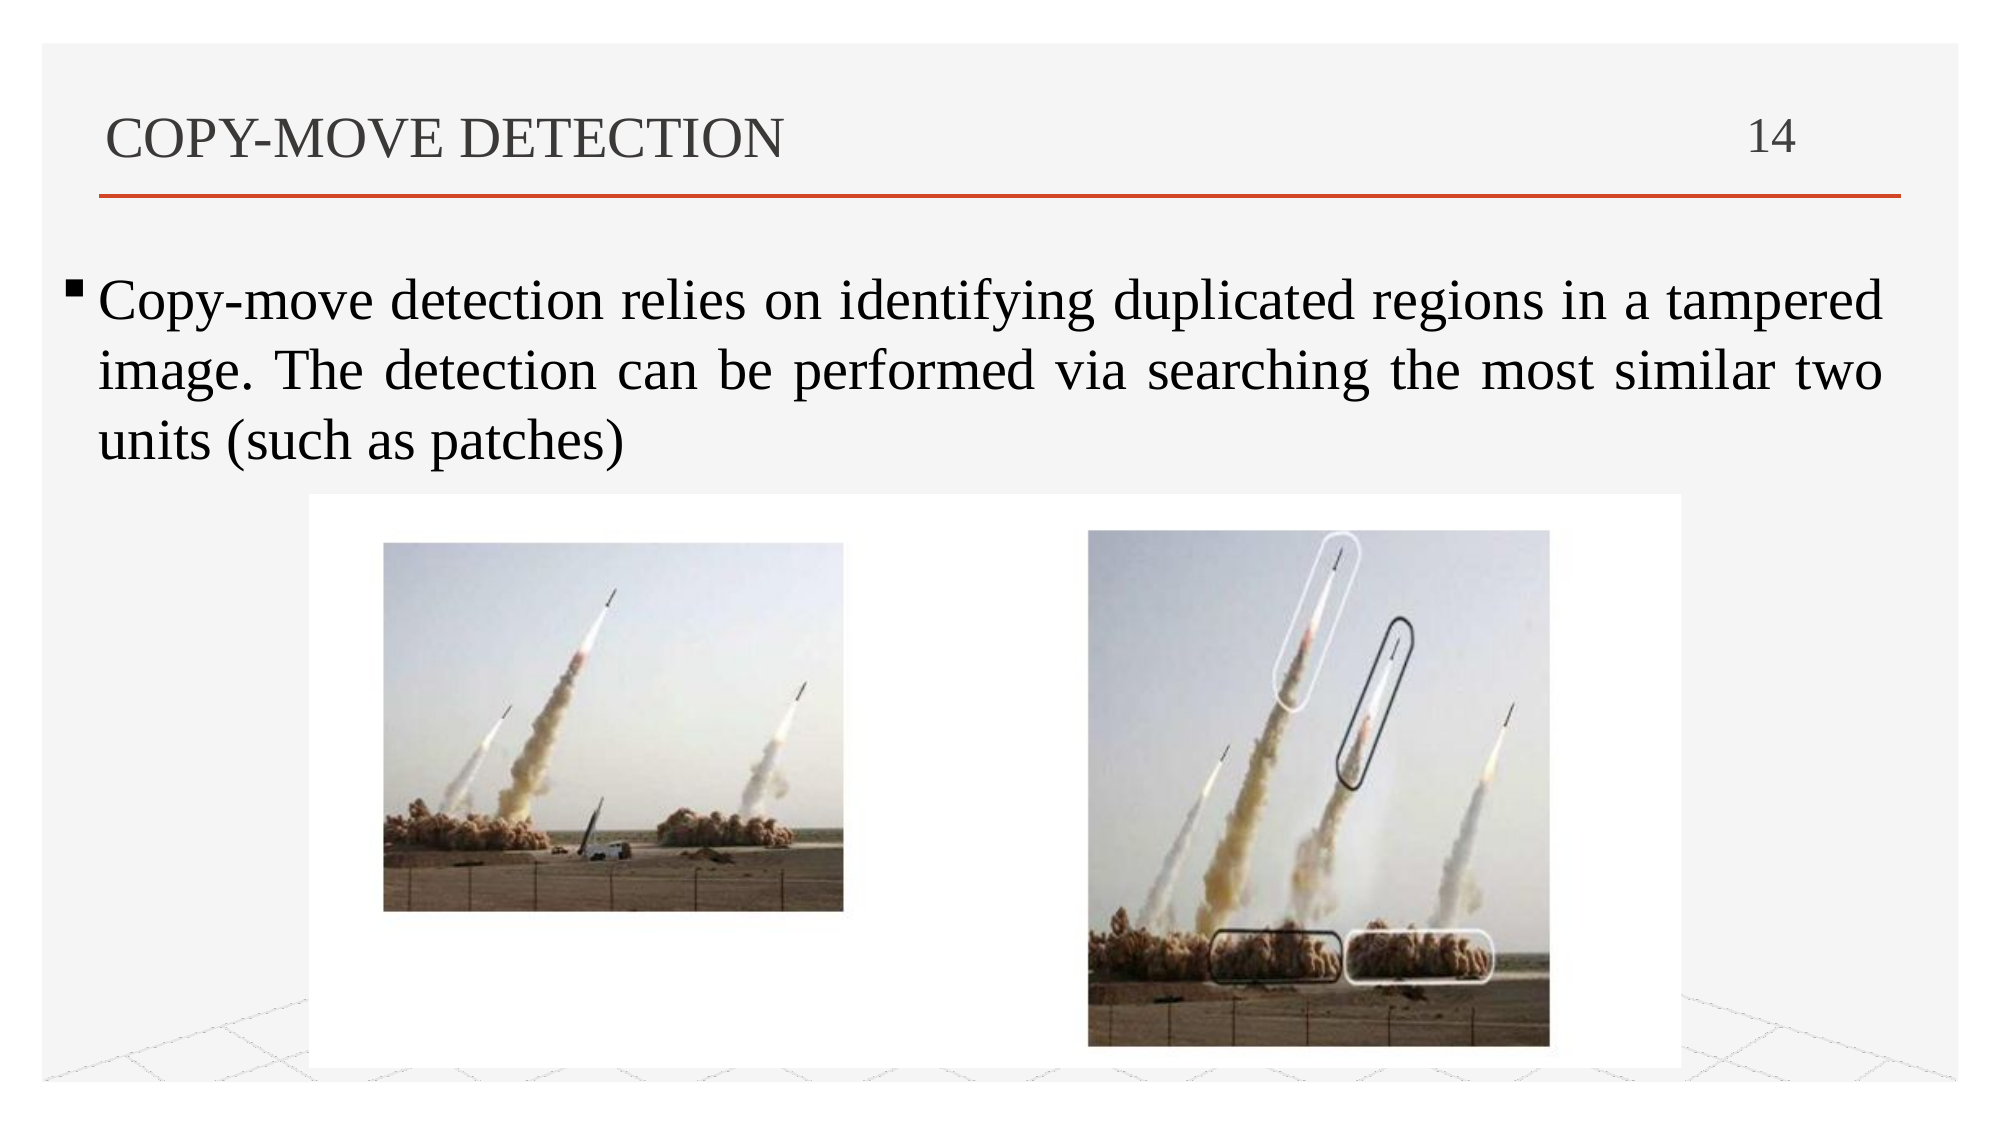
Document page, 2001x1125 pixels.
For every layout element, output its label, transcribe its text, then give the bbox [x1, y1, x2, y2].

picture [44, 787, 1956, 1081]
text_box Copy-move detection relies on identifying duplicated regions in a tampered image. The detection can be performed via searching the most similar two units (such as patches) [46, 253, 1900, 495]
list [308, 494, 1682, 1068]
title COPY-MOVE DETECTION [90, 85, 1219, 191]
text_box 14 [1731, 117, 1944, 223]
